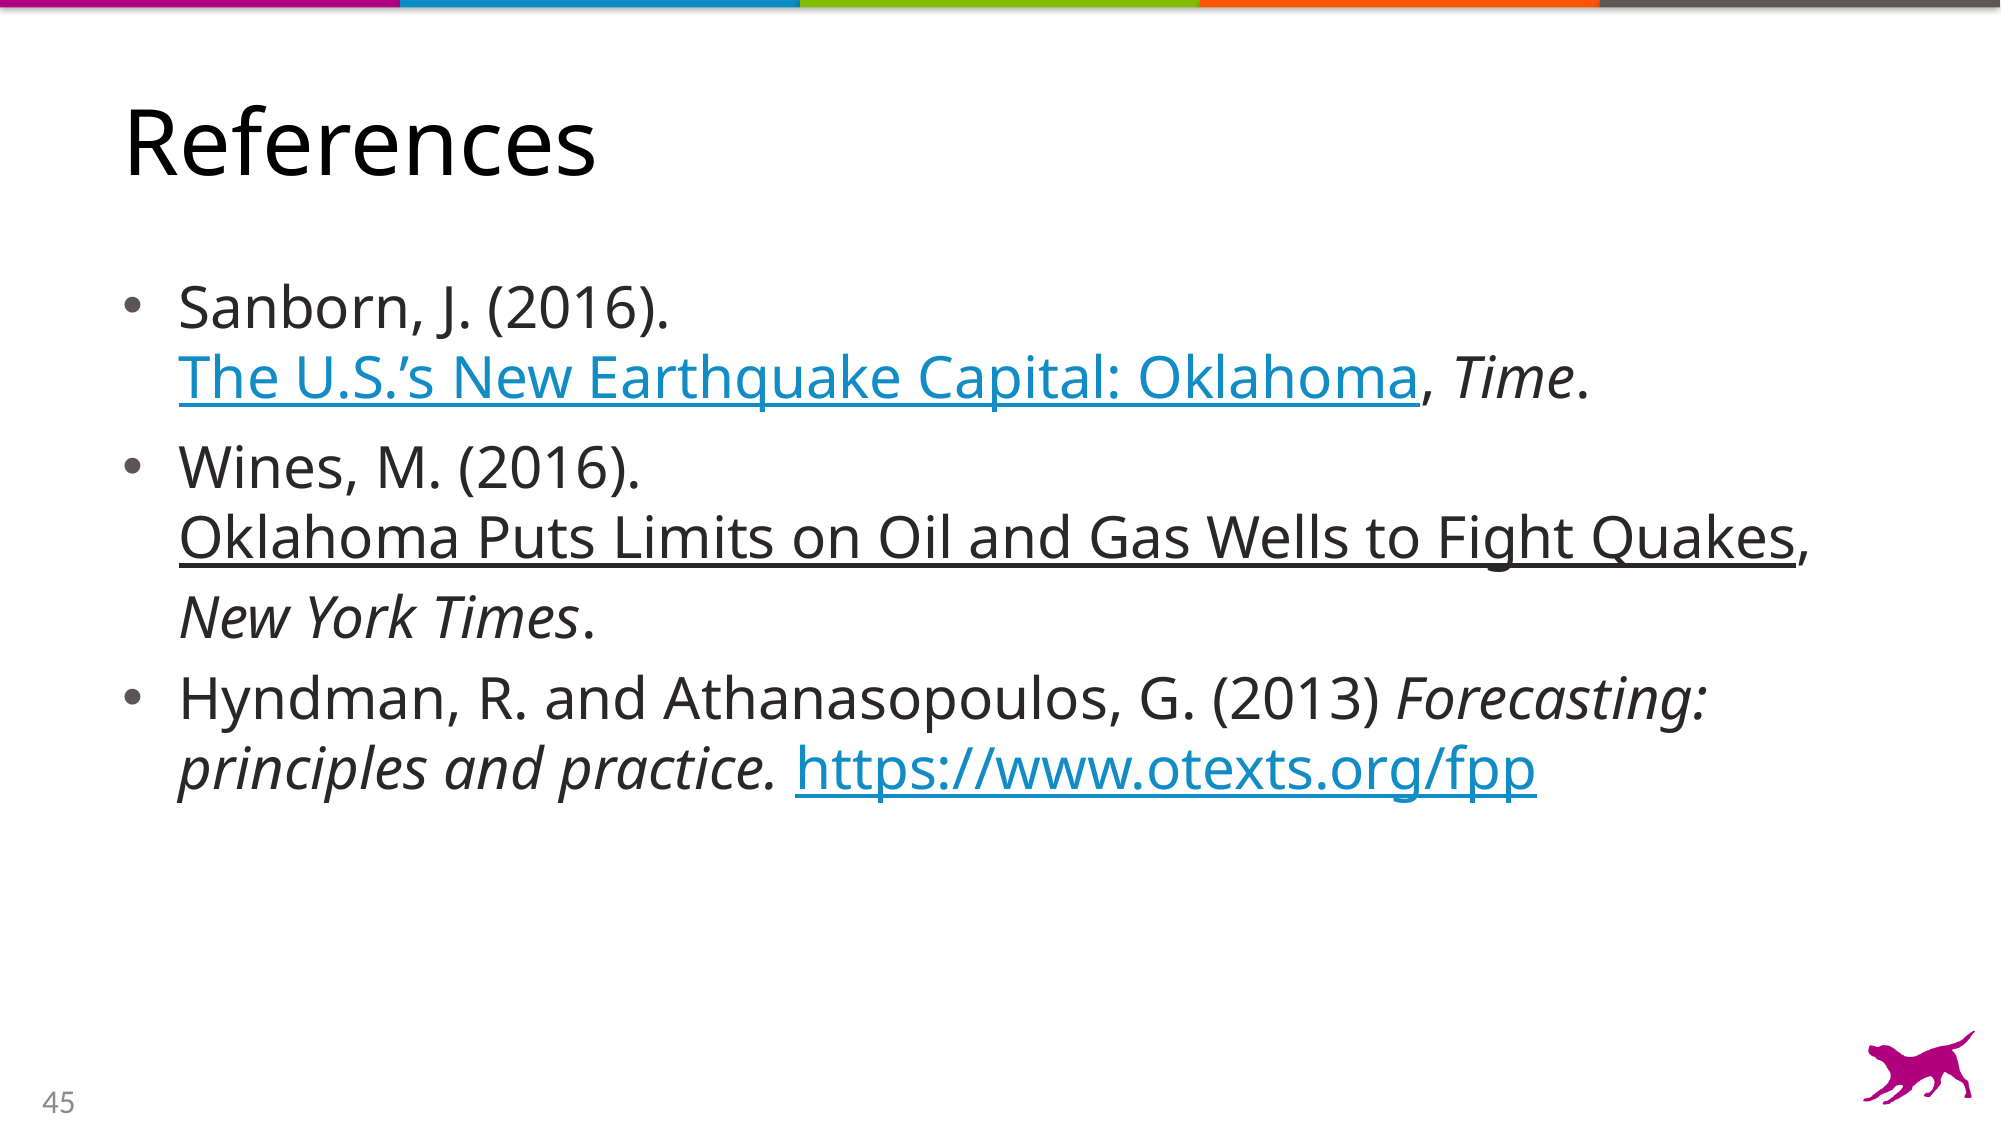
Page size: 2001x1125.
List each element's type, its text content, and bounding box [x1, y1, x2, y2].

list Sanborn, J. (2016). The U.S.’s New Earthquake Capital: Oklahoma, Time. Wines, M. (2016). Oklahoma Puts Limits on Oil and Gas Wells to Fight Quakes, New York Times. Hyndman, R. and Athanasopoulos, G. (2013) Forecasting: principles and practice. https://www.otexts.org/fpp [107, 262, 1908, 1005]
title References [108, 45, 1908, 233]
picture [1860, 1028, 1979, 1106]
